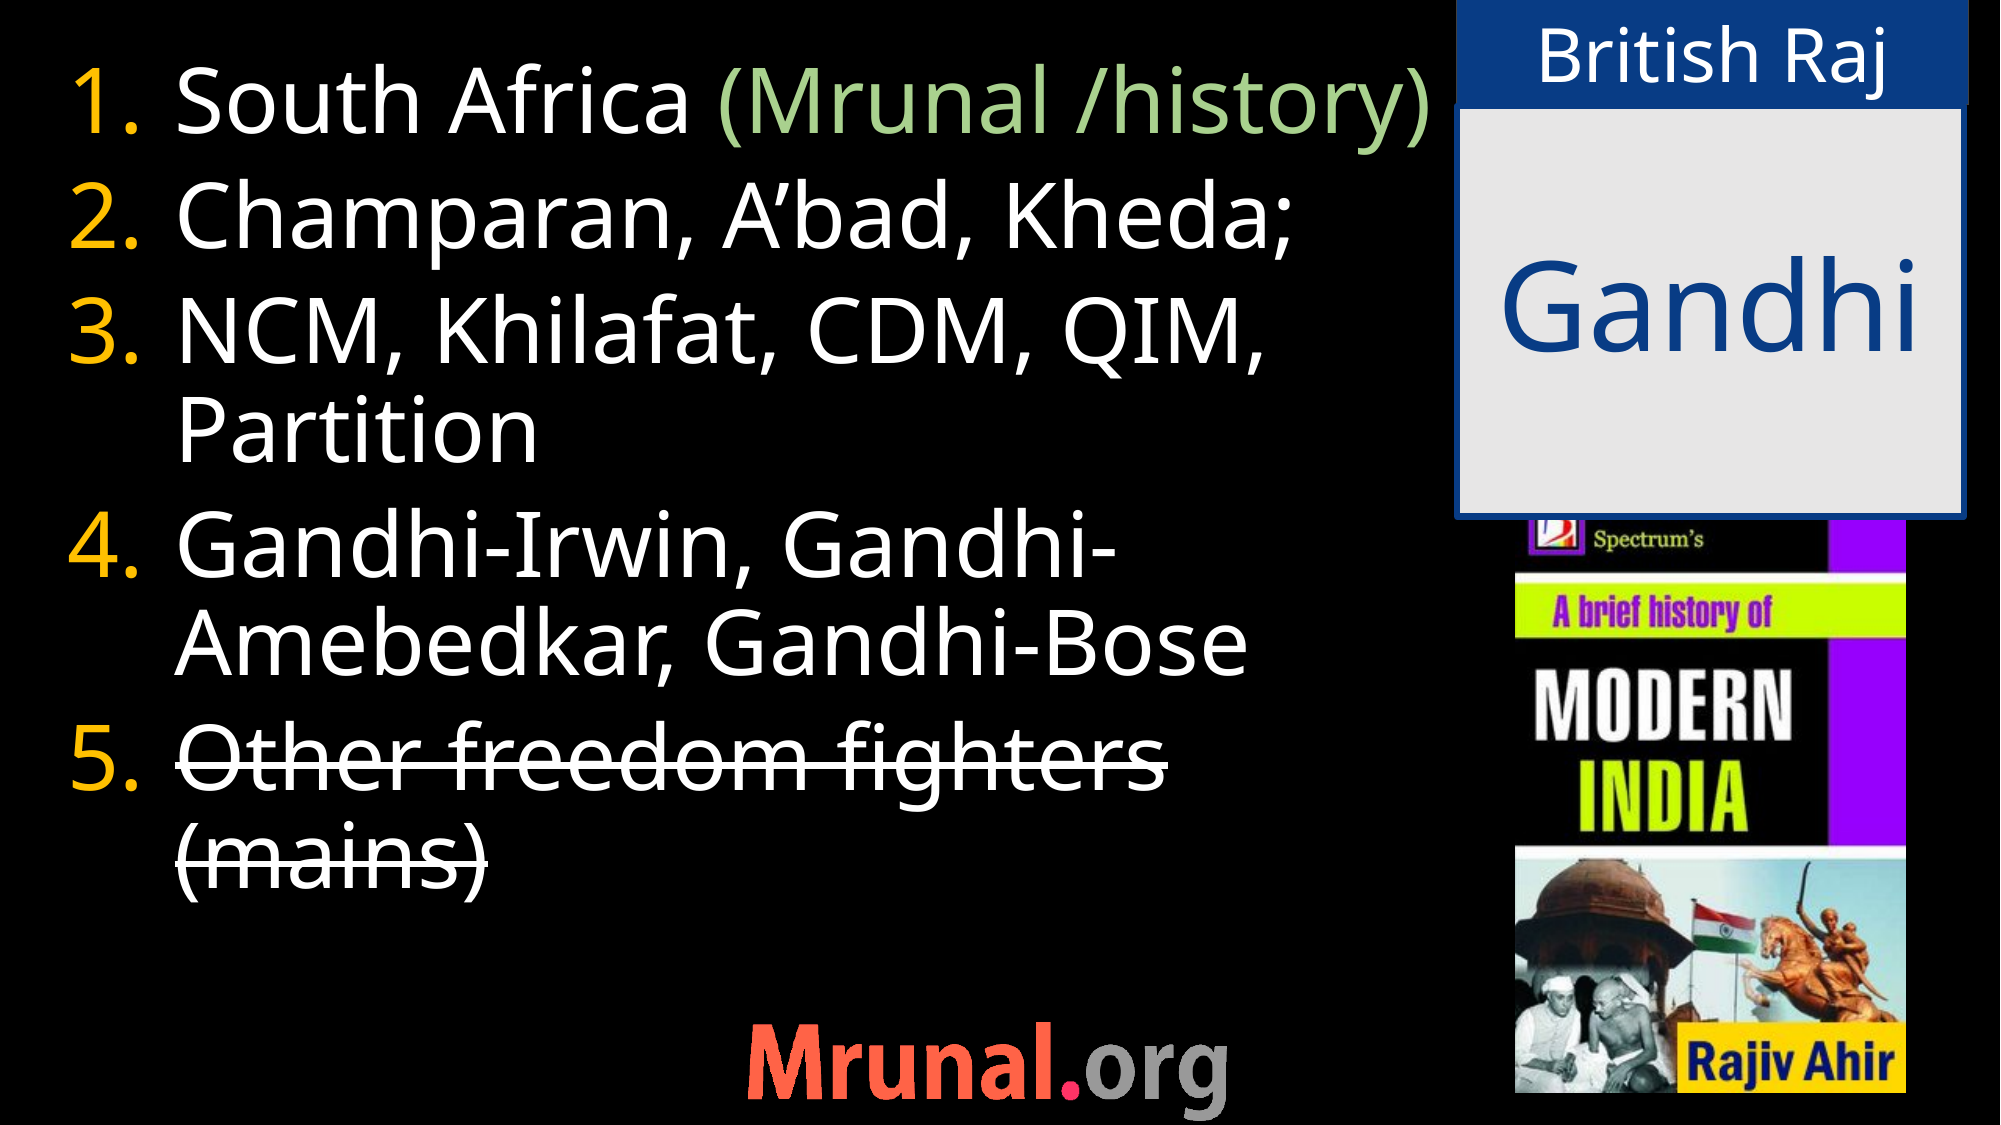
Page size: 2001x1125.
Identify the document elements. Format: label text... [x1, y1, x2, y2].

title Gandhi [1454, 103, 1967, 520]
picture [1515, 520, 1906, 1093]
list South Africa (Mrunal /history) Champaran, A’bad, Kheda; NCM, Khilafat, CDM, QIM, Partition Gandhi-Irwin, Gandhi-Amebedkar, Gandhi-Bose Other freedom fighters (mains) [52, 47, 1447, 1014]
picture [741, 1014, 1230, 1125]
